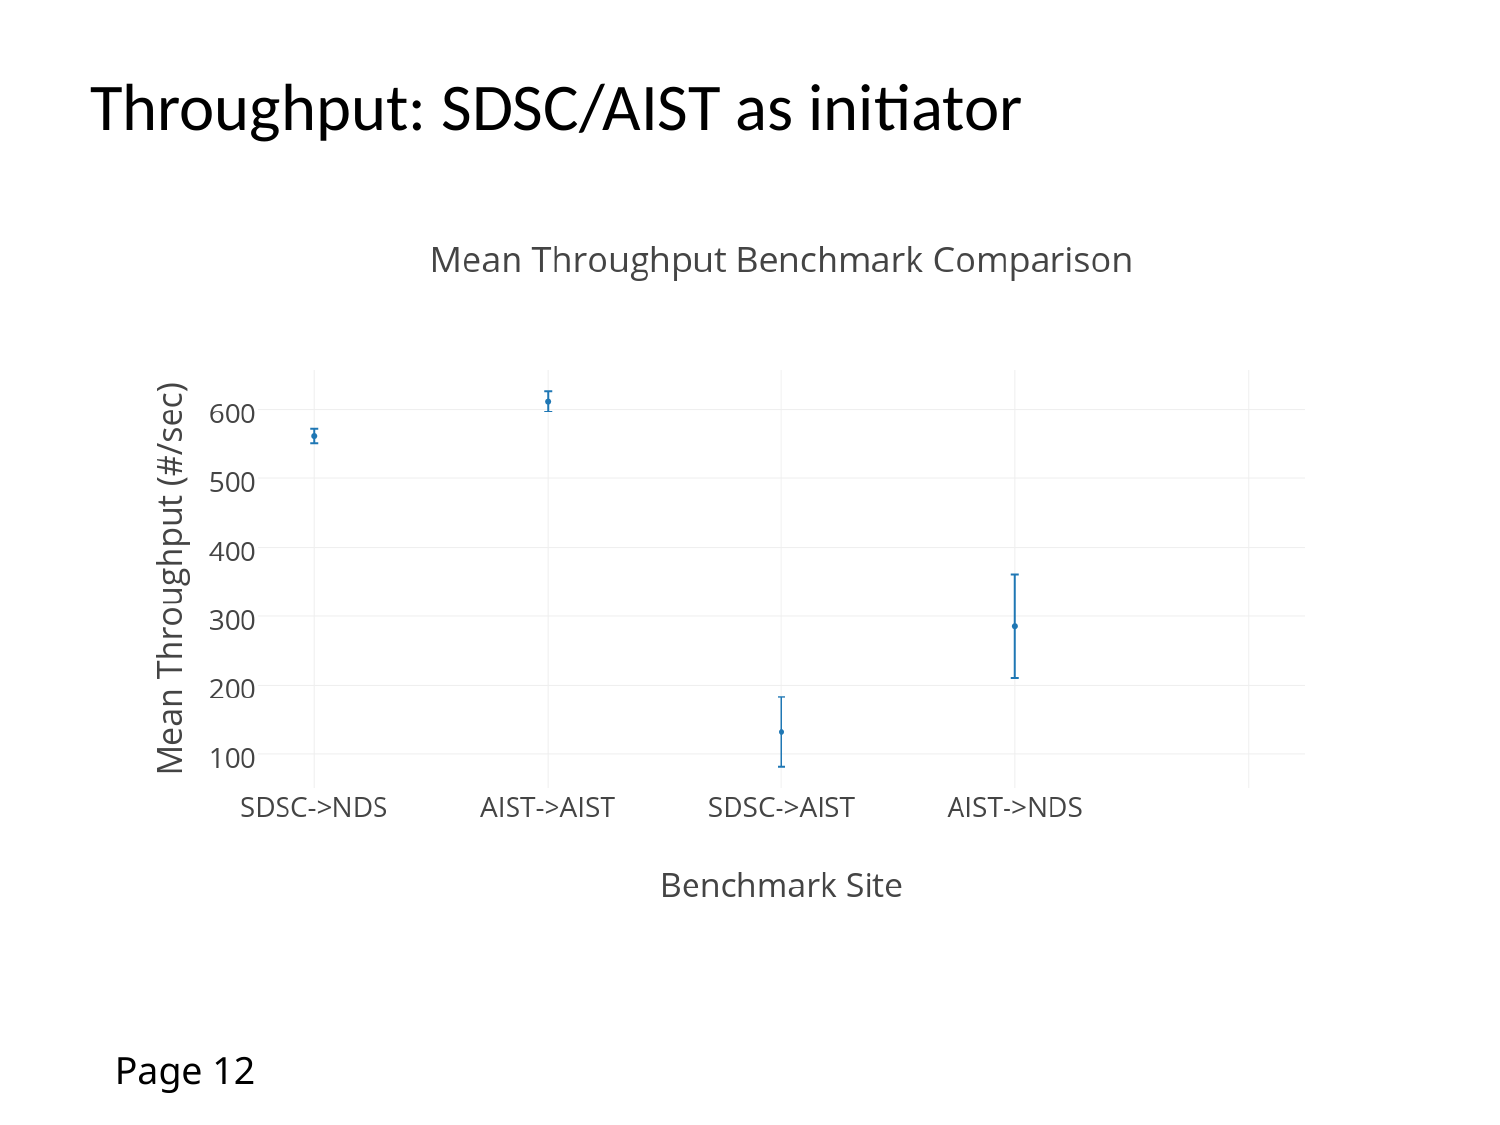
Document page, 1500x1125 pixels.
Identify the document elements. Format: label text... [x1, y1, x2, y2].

title Throughput: SDSC/AIST as initiator [75, 45, 1425, 163]
picture [62, 174, 1500, 983]
text_box Page 12 [99, 1039, 300, 1100]
